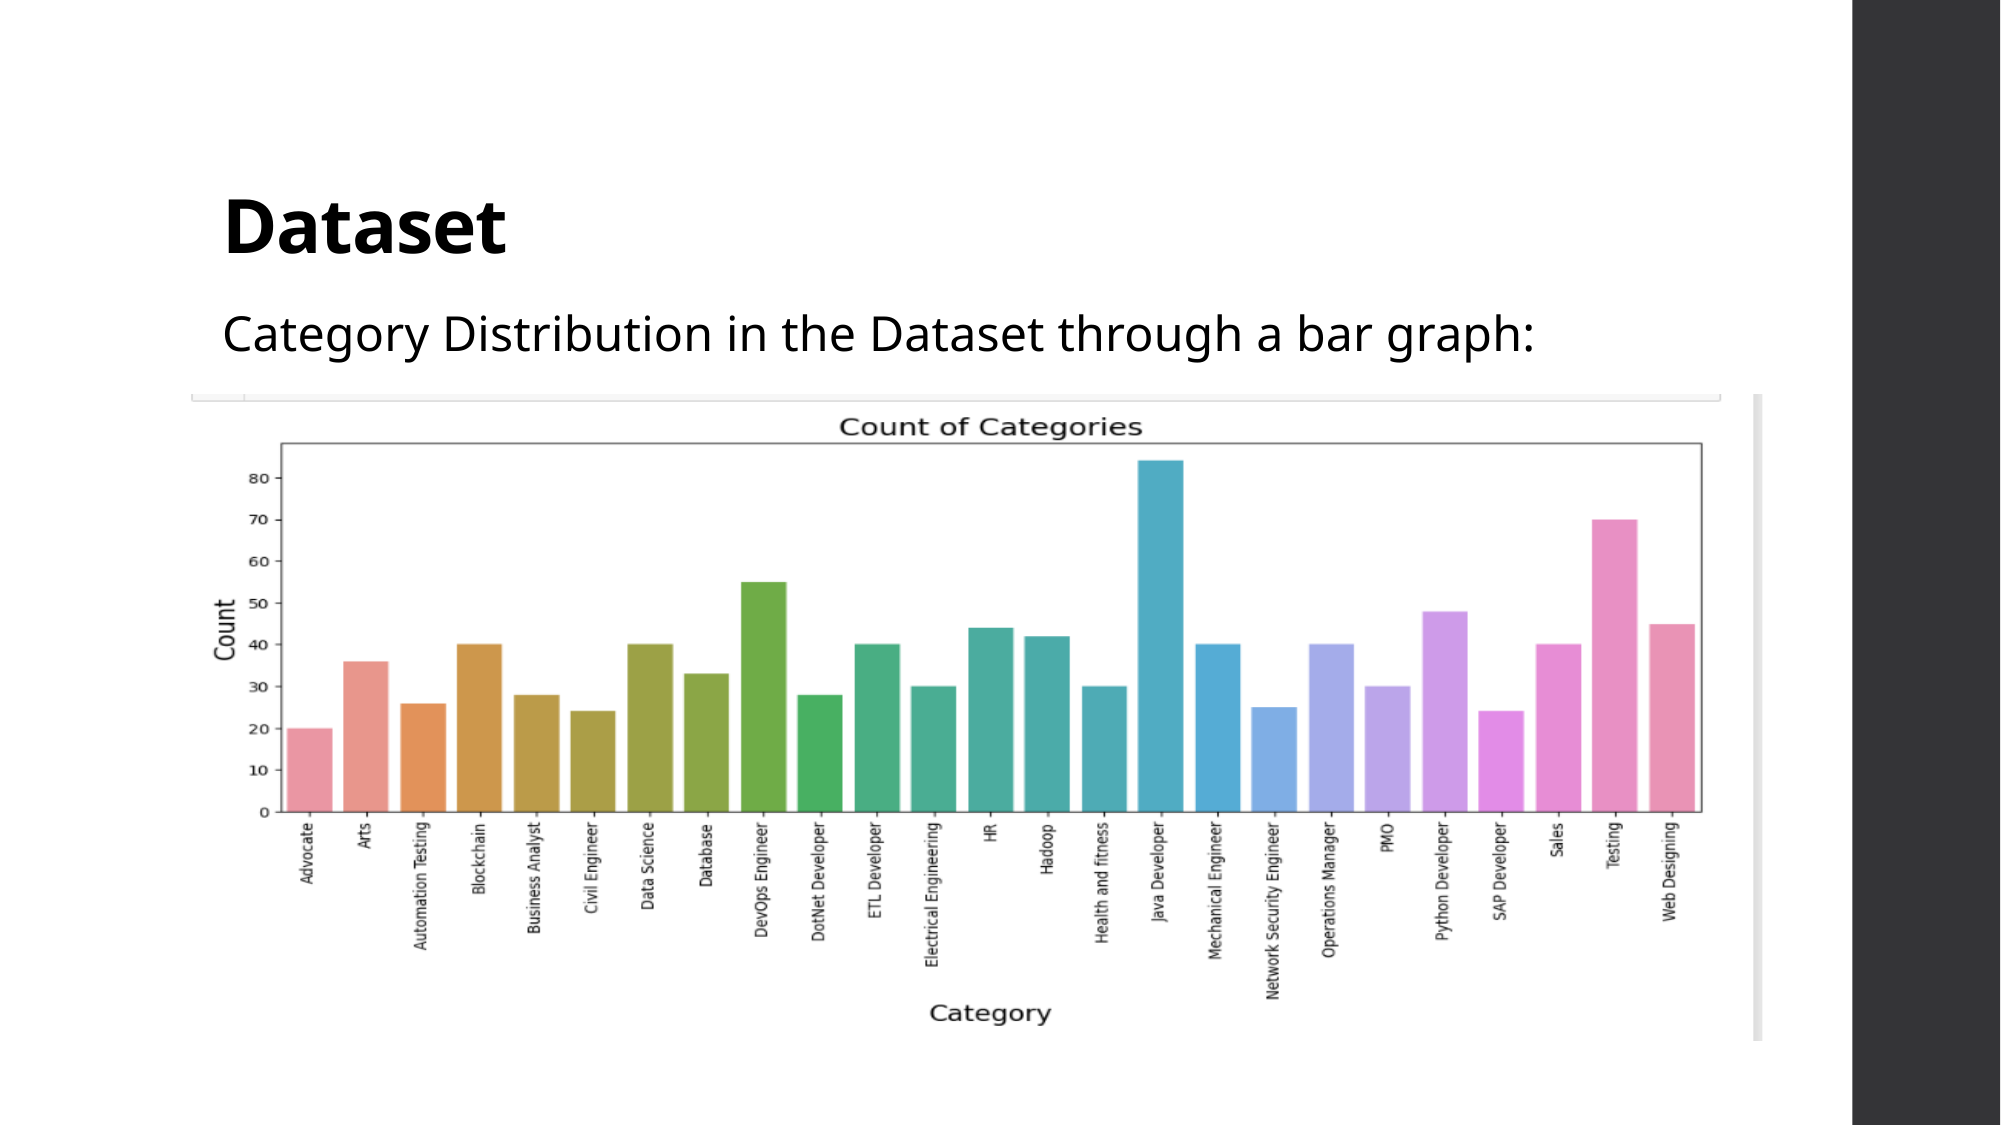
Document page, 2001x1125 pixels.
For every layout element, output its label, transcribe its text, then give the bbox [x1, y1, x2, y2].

title Dataset [206, 60, 1797, 278]
picture [172, 394, 1763, 1042]
list Category Distribution in the Dataset through a bar graph: [206, 299, 1718, 390]
